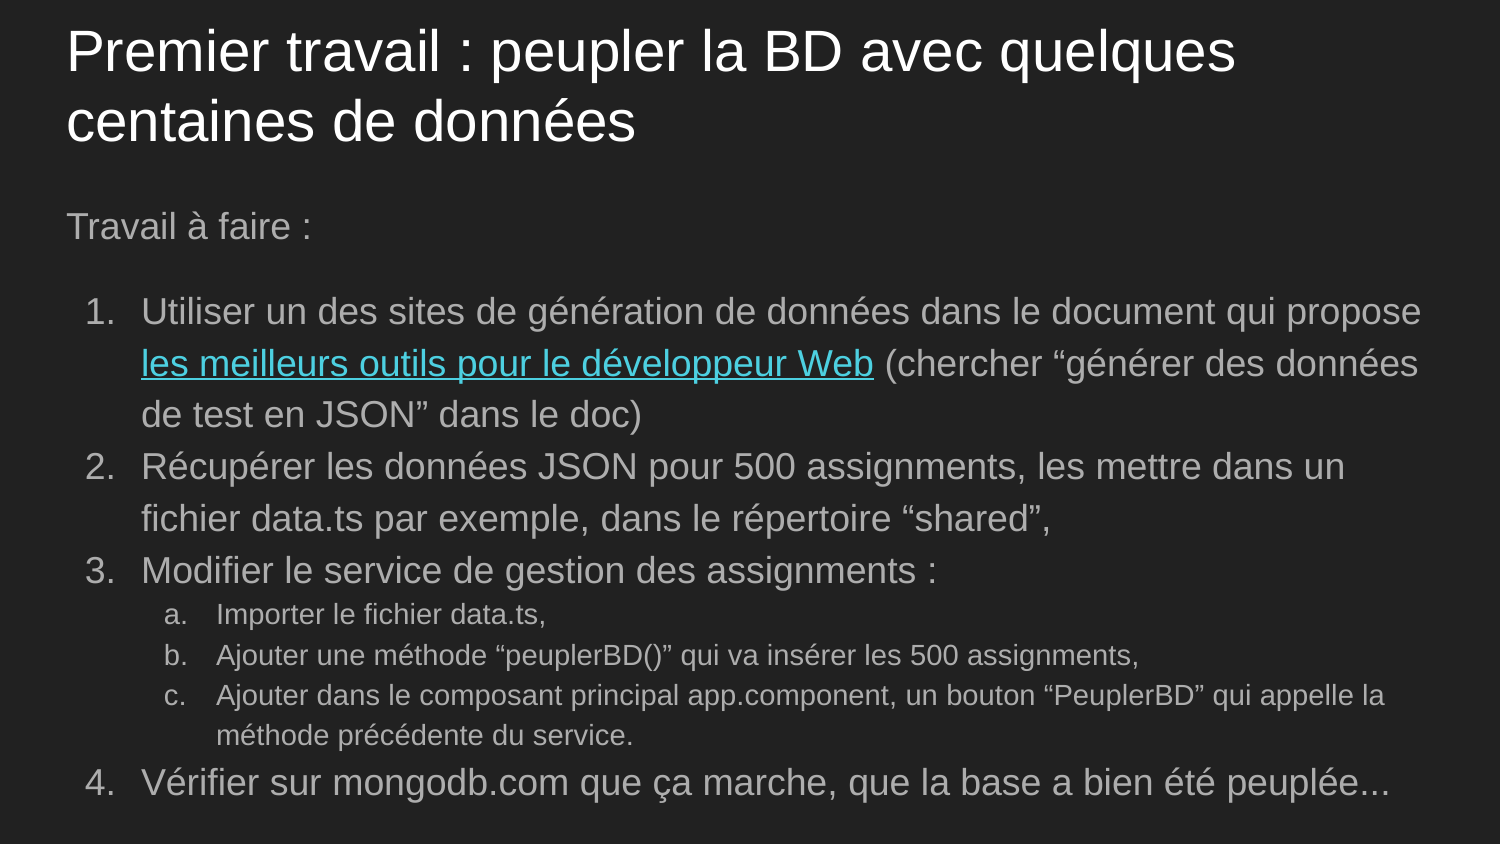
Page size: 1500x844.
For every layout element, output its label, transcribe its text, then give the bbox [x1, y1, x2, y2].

title Premier travail : peupler la BD avec quelques centaines de données [51, 0, 1449, 92]
list Travail à faire : Utiliser un des sites de génération de données dans le document qui propose les meilleurs outils pour le développeur Web (chercher “générer des données de test en JSON” dans le doc) Récupérer les données JSON pour 500 assignments, les mettre dans un fichier data.ts par exemple, dans le répertoire “shared”, Modifier le service de gestion des assignments : Importer le fichier data.ts, Ajouter une méthode “peuplerBD()” qui va insérer les 500 assignments, Ajouter dans le composant principal app.component, un bouton “PeuplerBD” qui appelle la méthode précédente du service. Vérifier sur mongodb.com que ça marche, que la base a bien été peuplée... [51, 180, 1449, 675]
